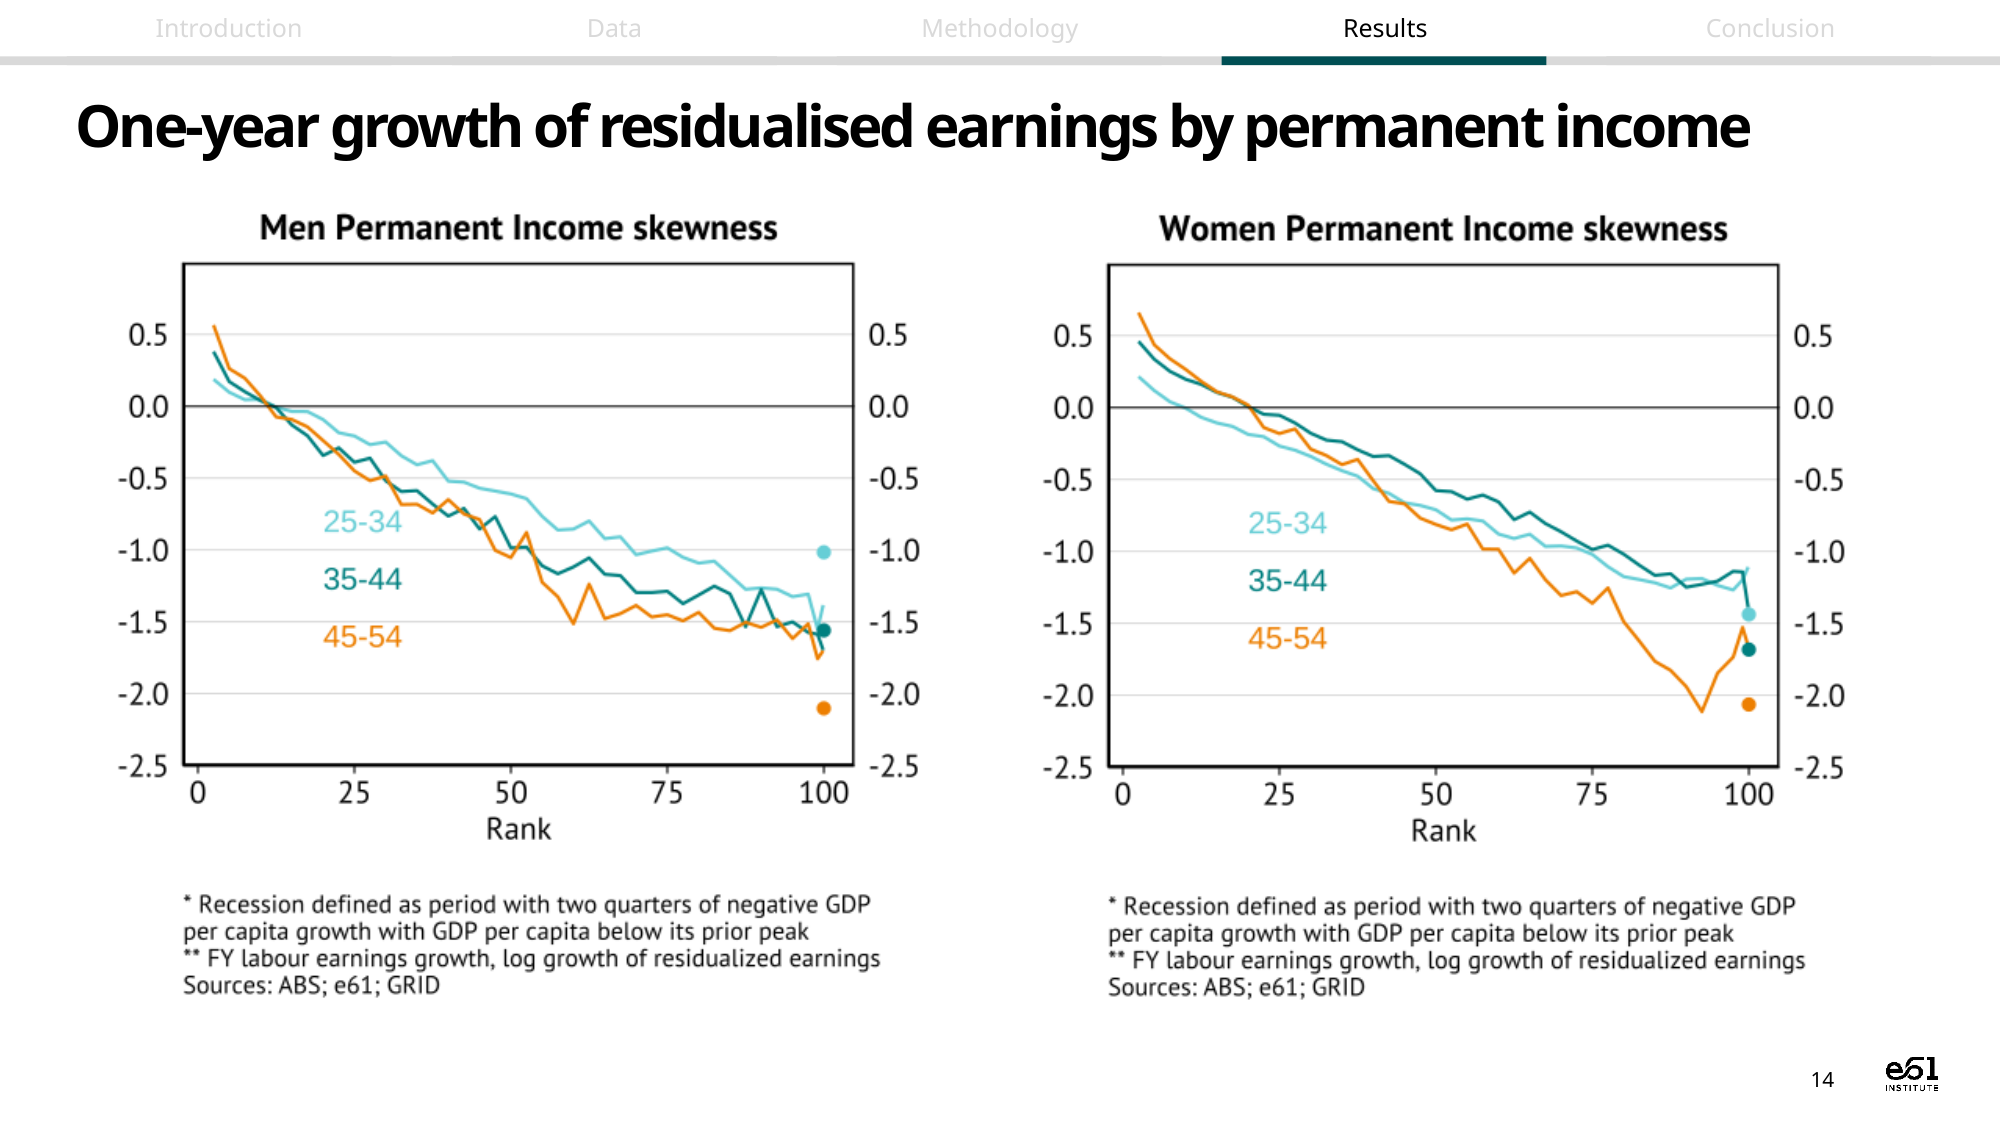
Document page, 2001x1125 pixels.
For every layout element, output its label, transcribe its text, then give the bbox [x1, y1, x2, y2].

picture [1883, 1048, 1941, 1096]
picture [59, 209, 979, 1001]
picture [984, 211, 1904, 1003]
slide_number 14 [1795, 1050, 1888, 1095]
title One-year growth of residualised earnings by permanent income [60, 95, 1941, 211]
